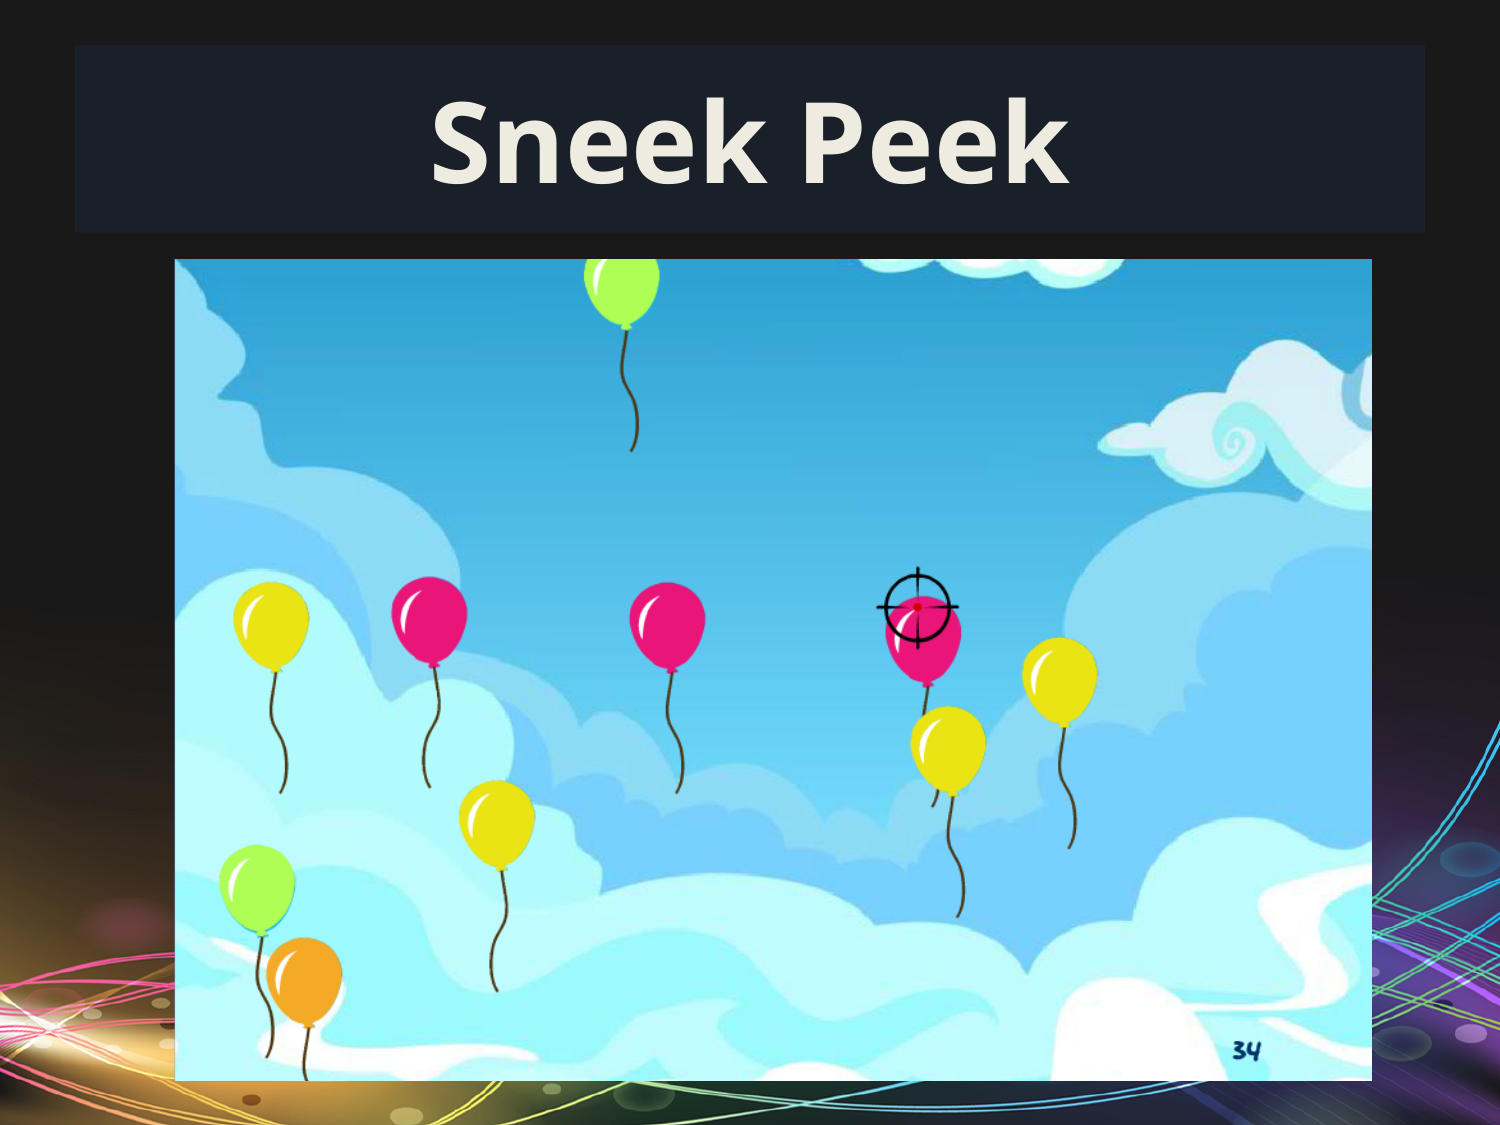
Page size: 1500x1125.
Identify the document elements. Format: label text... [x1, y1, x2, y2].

title Sneek Peek [75, 45, 1425, 233]
picture [174, 259, 1373, 1081]
